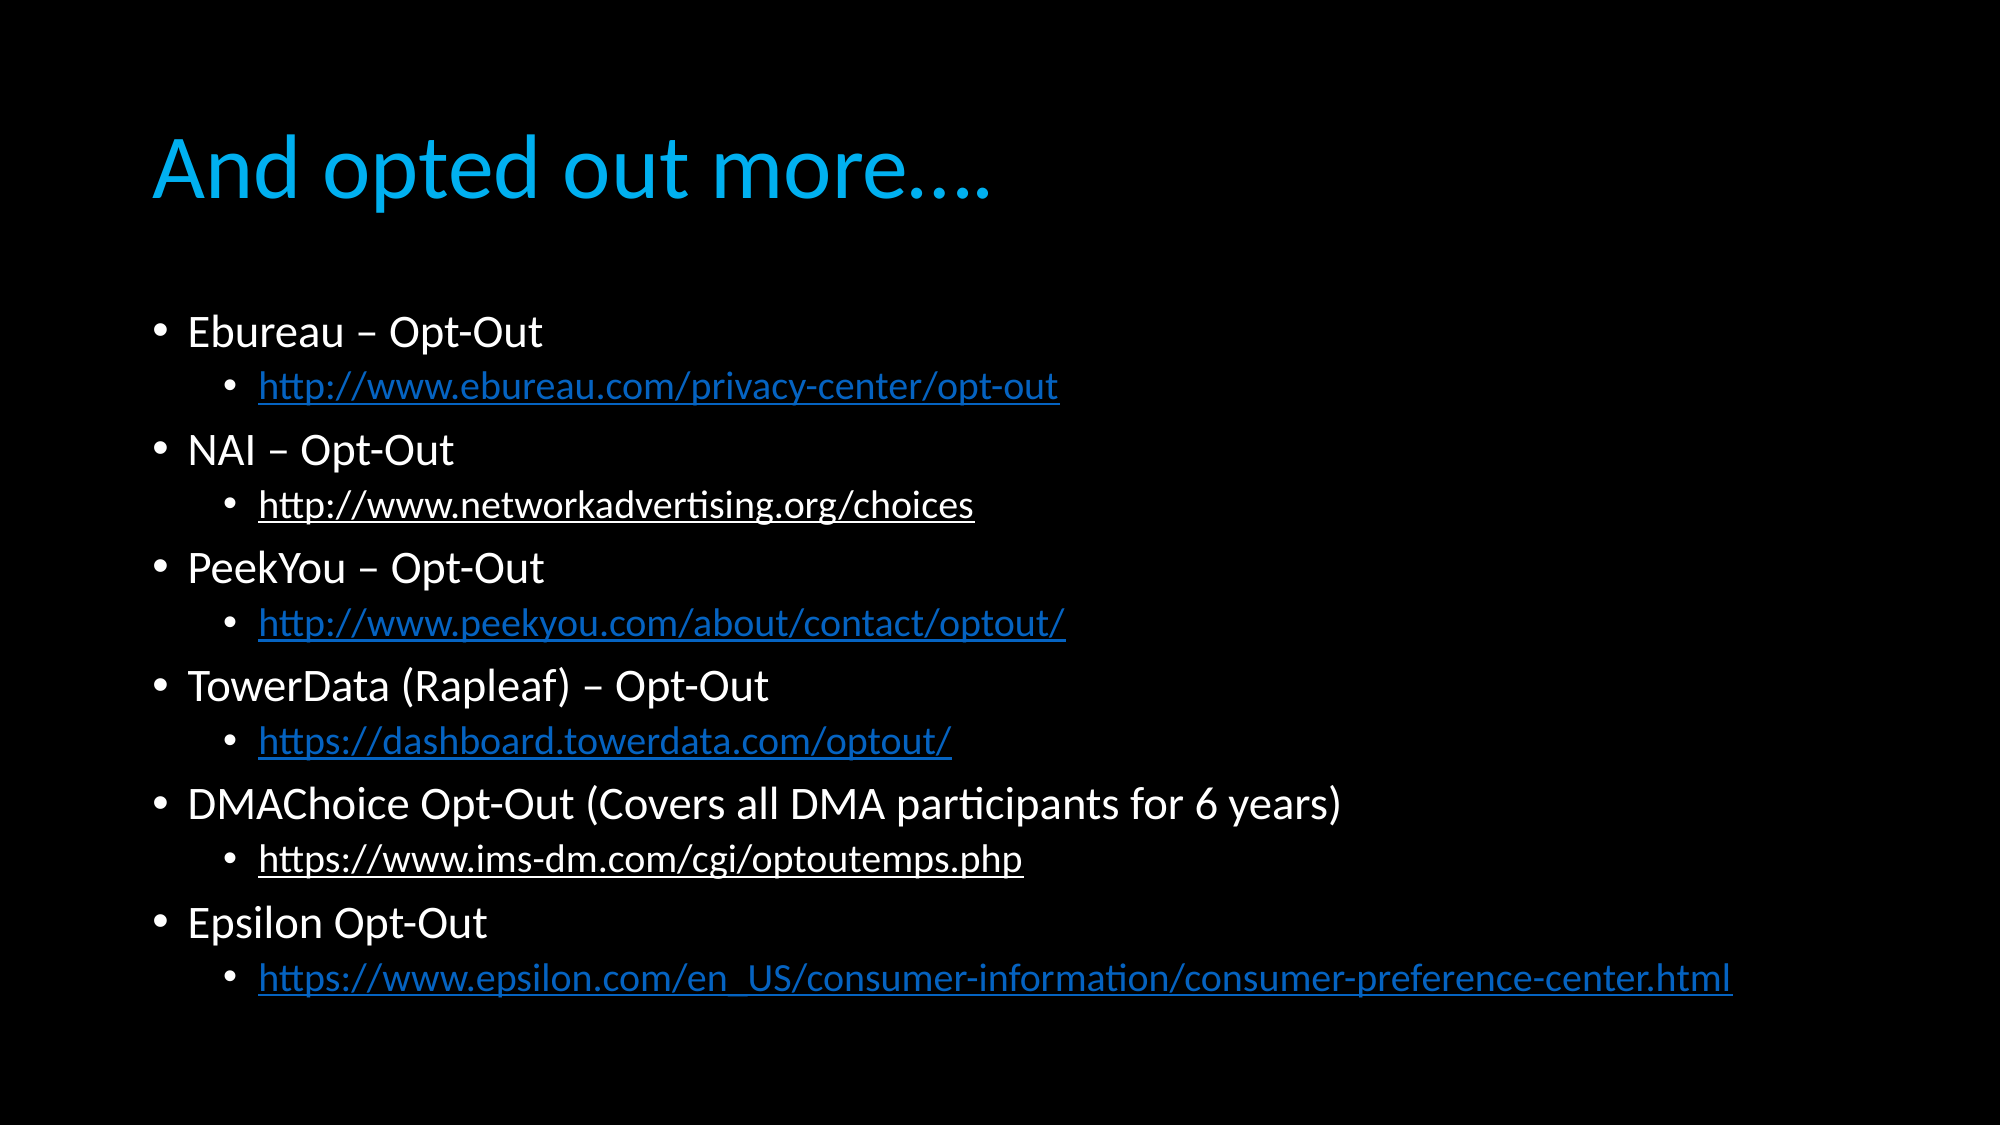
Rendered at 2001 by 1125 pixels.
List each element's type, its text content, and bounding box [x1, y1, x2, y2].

title And opted out more…. [137, 59, 1863, 278]
list Ebureau – Opt-Out http://www.ebureau.com/privacy-center/opt-out NAI – Opt-Out http://www.networkadvertising.org/choices PeekYou – Opt-Out http://www.peekyou.com/about/contact/optout/ TowerData (Rapleaf) – Opt-Out https://dashboard.towerdata.com/optout/ DMAChoice Opt-Out (Covers all DMA participants for 6 years) https://www.ims-dm.com/cgi/optoutemps.php Epsilon Opt-Out https://www.epsilon.com/en_US/consumer-information/consumer-preference-center.html [137, 299, 1863, 1014]
